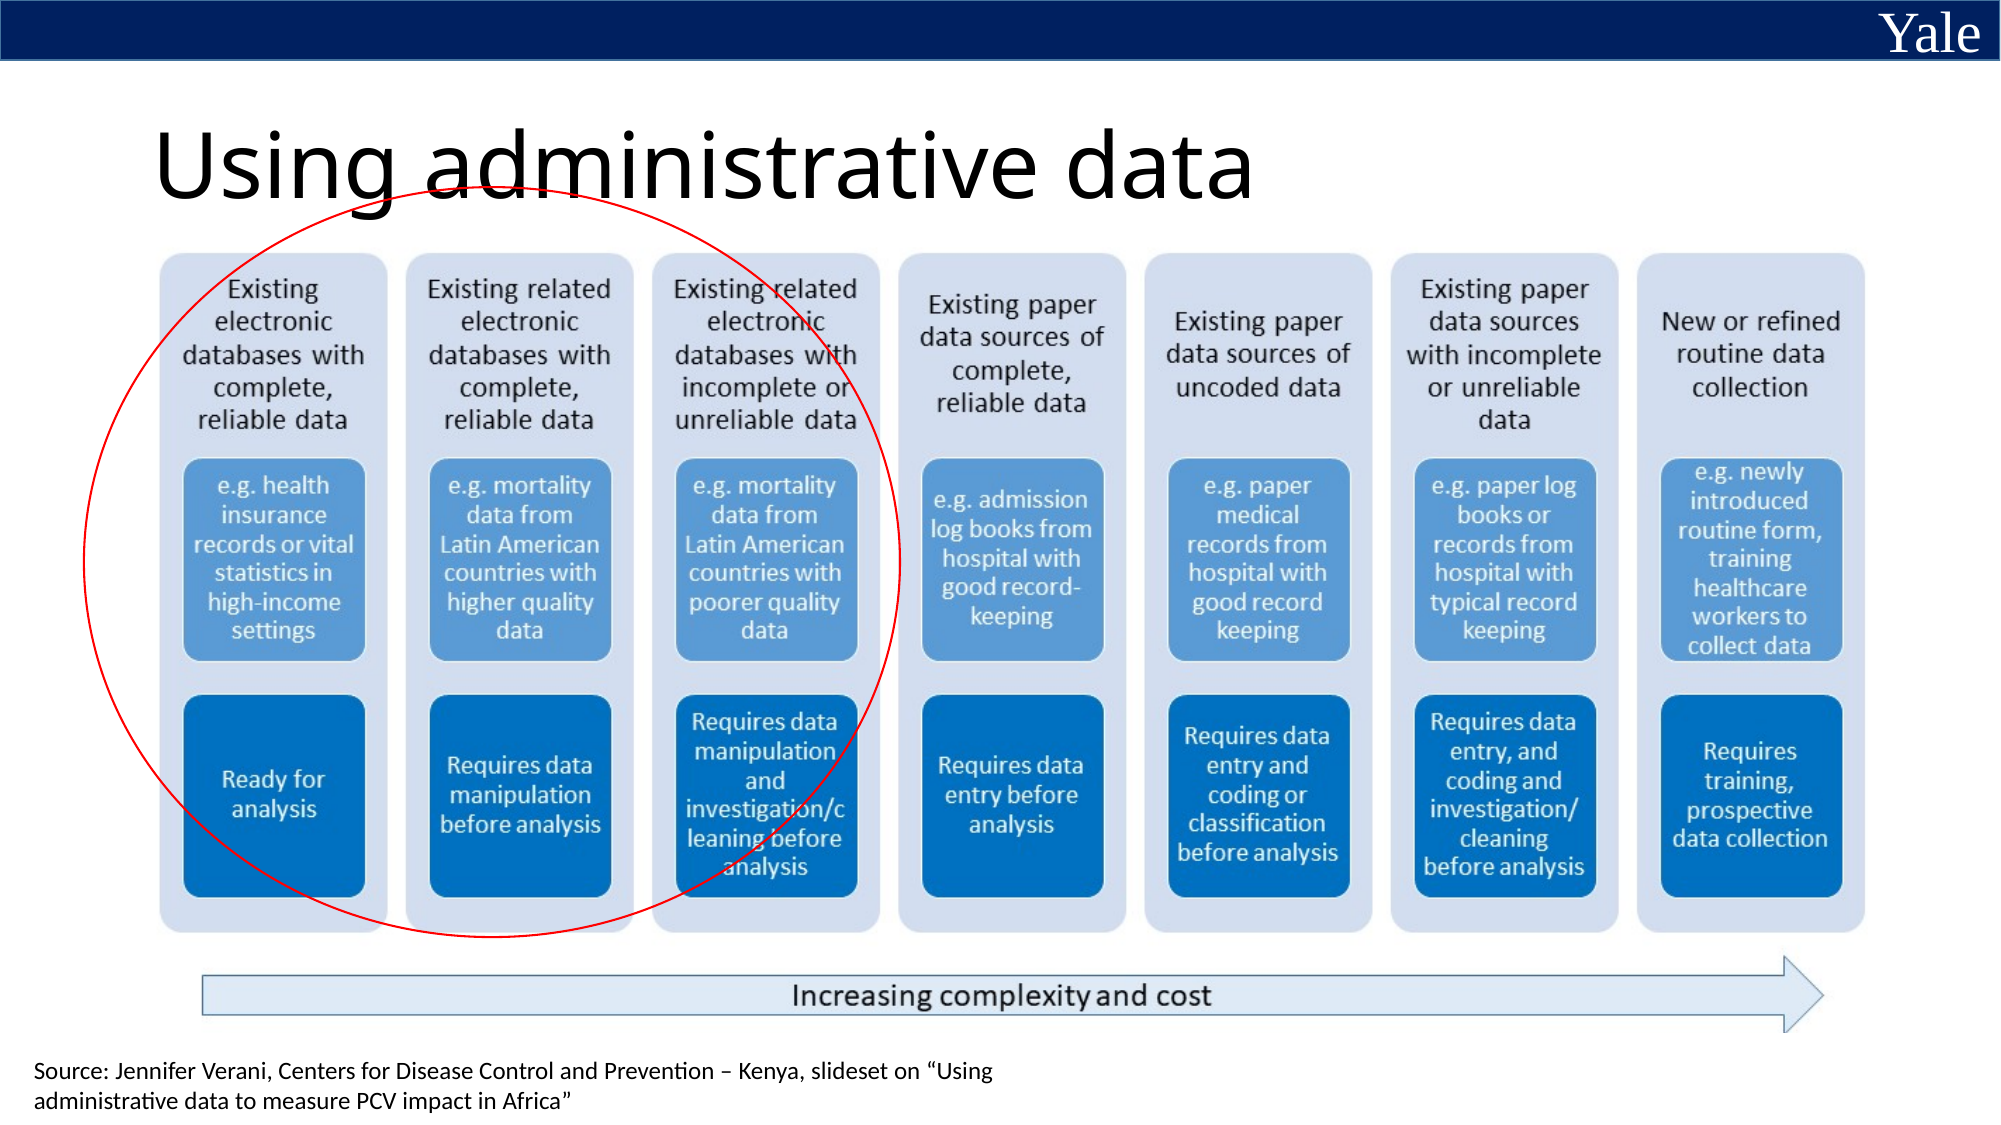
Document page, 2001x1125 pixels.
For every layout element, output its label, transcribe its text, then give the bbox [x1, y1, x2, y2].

text_box Source: Jennifer Verani, Centers for Disease Control and Prevention – Kenya, slideset on “Using administrative data to measure PCV impact in Africa” [18, 1046, 1029, 1125]
text_box [82, 357, 149, 768]
picture [149, 221, 1875, 1033]
text_box [319, 186, 665, 221]
title Using administrative data [137, 59, 1863, 278]
